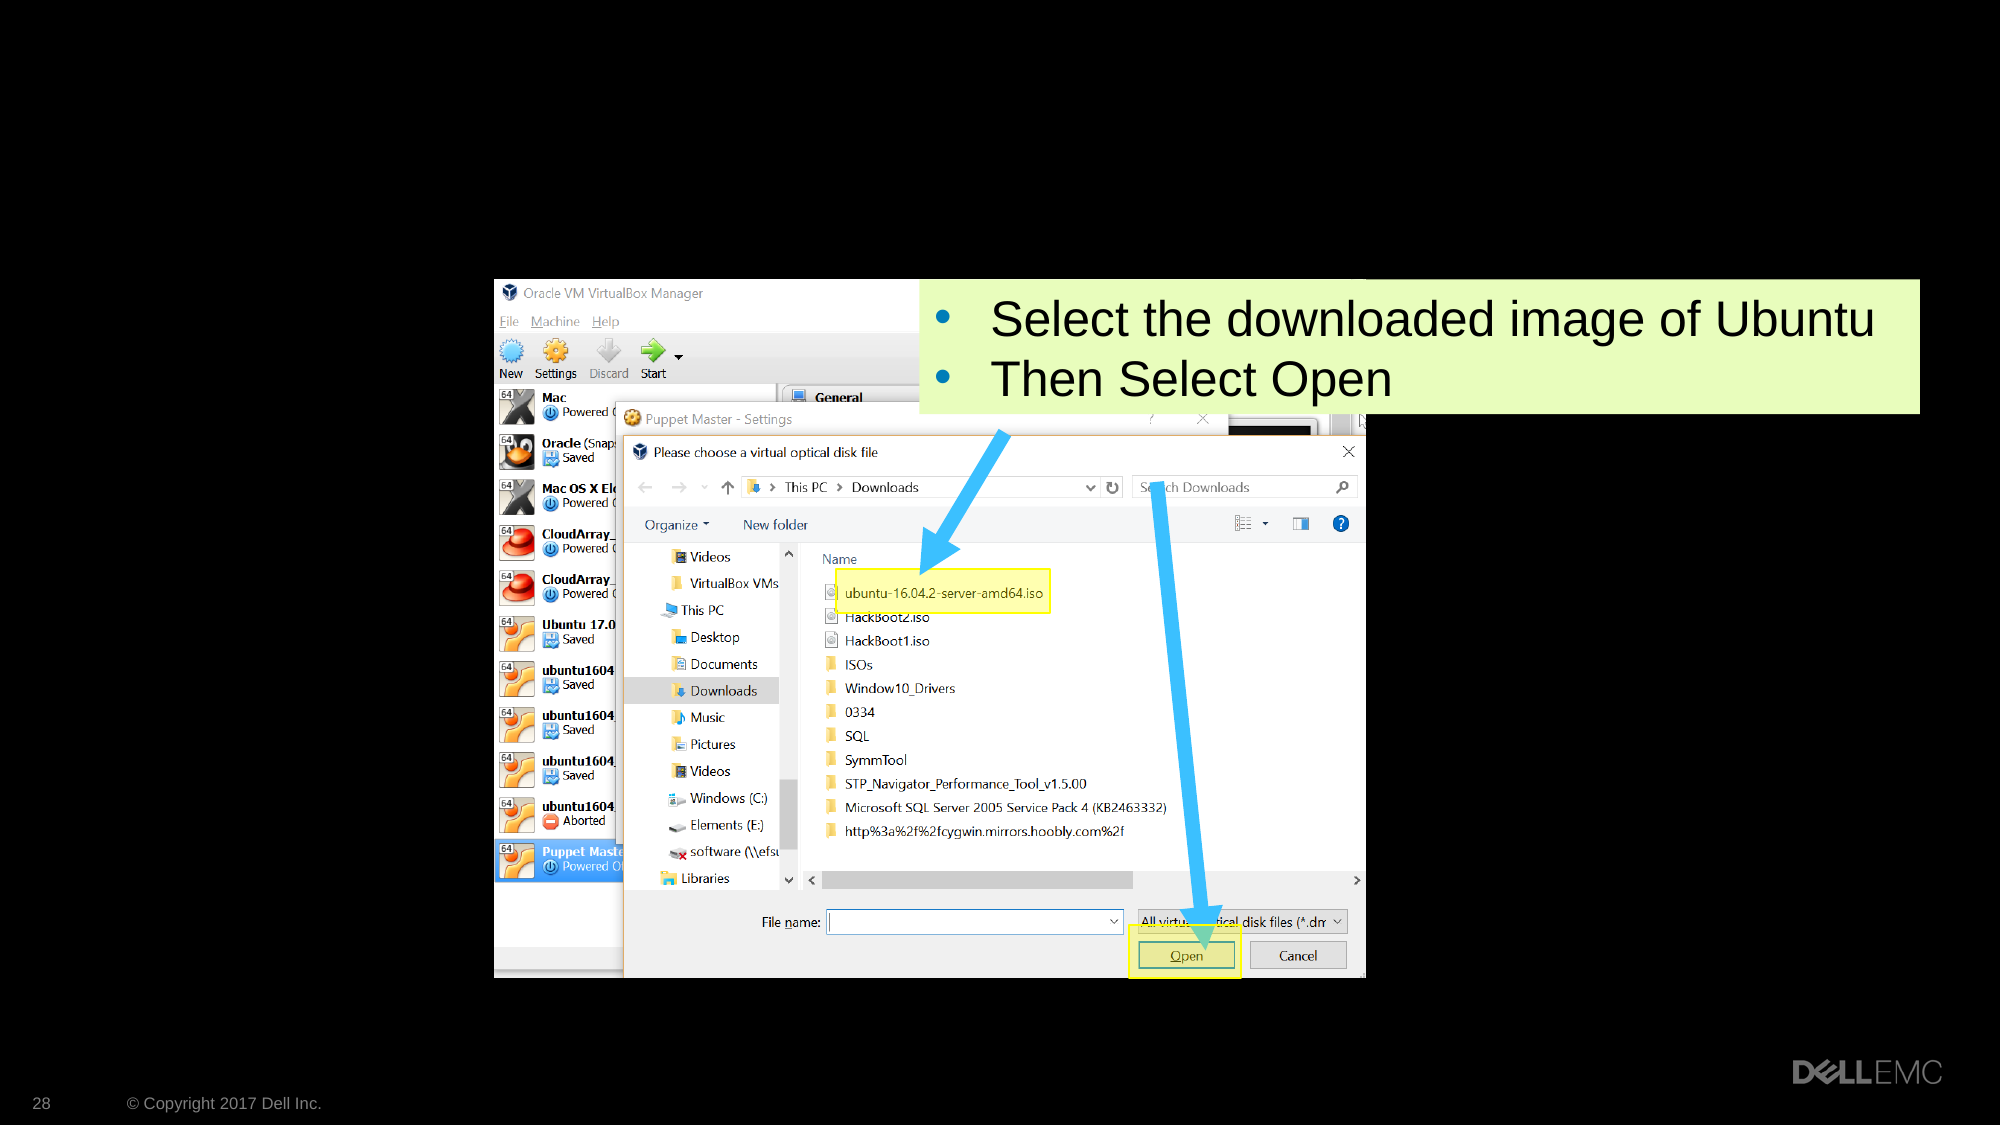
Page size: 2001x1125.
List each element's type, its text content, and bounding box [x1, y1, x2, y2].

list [493, 279, 1366, 979]
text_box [1156, 481, 1206, 951]
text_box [919, 432, 1006, 576]
text_box Select the downloaded image of Ubuntu Then Select Open [1368, 279, 1920, 415]
picture [1793, 1058, 1942, 1085]
